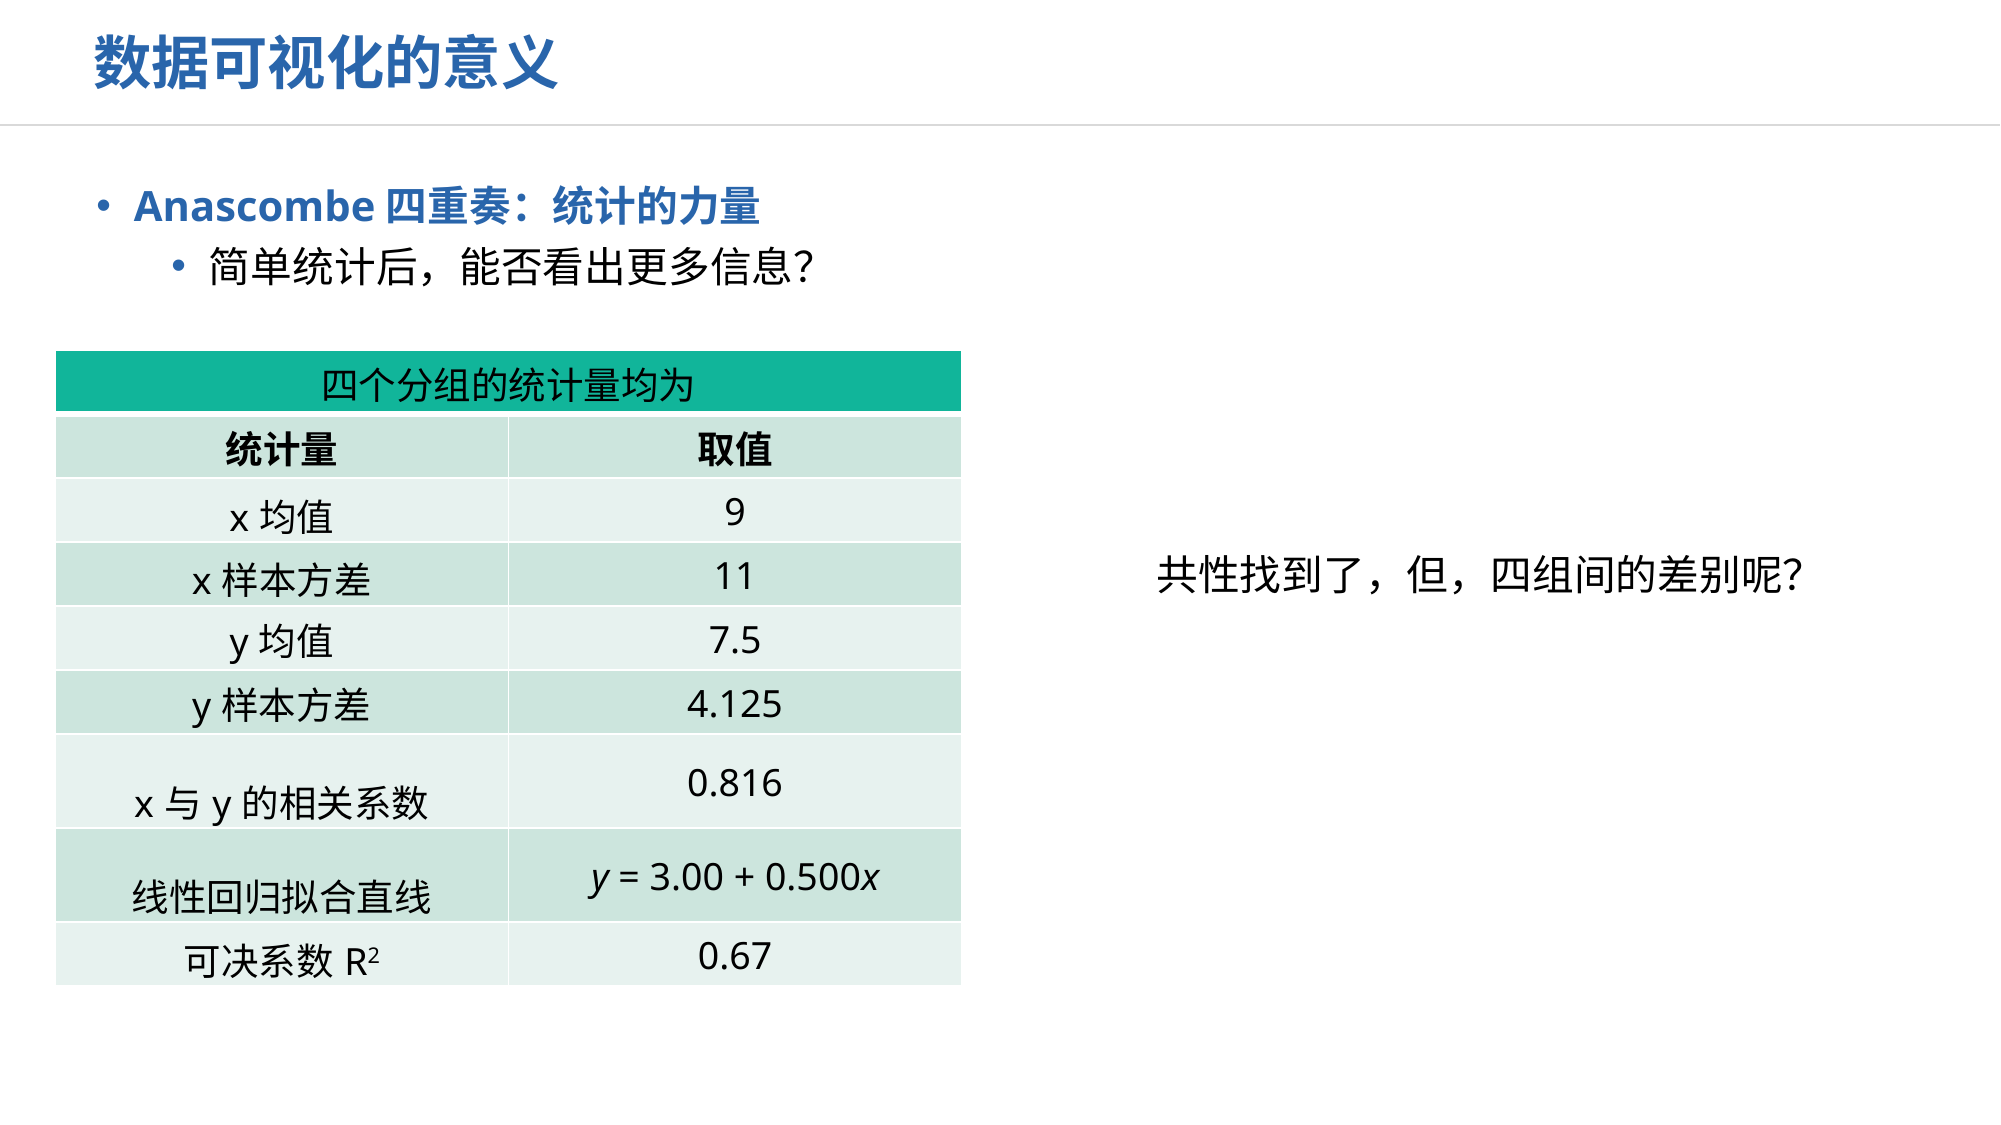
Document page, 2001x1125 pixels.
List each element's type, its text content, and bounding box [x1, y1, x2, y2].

table_cell y均值 [56, 607, 508, 669]
table_cell y样本方差 [56, 671, 508, 733]
table_cell 0.67 [509, 923, 961, 985]
table_cell 线性回归拟合直线 [56, 829, 508, 921]
table_cell 4.125 [509, 671, 961, 733]
table_cell 11 [509, 543, 961, 605]
table_cell 取值 [509, 417, 961, 477]
table_cell 9 [509, 479, 961, 541]
text_box 共性找到了，但，四组间的差别呢？ [1141, 541, 1875, 607]
text_box Anascombe四重奏：统计的力量 简单统计后，能否看出更多信息？ [81, 172, 1736, 976]
table_cell x与y的相关系数 [56, 735, 508, 827]
table_cell y = 3.00 + 0.500x [509, 829, 961, 921]
table_cell 0.816 [509, 735, 961, 827]
table_cell 可决系数R2 [56, 923, 508, 985]
text_box 数据可视化的意义 [78, 19, 878, 106]
table_header 四个分组的统计量均为 [56, 351, 961, 411]
table_cell x均值 [56, 479, 508, 541]
table_cell 统计量 [56, 417, 508, 477]
table_cell x样本方差 [56, 543, 508, 605]
table_cell 7.5 [509, 607, 961, 669]
